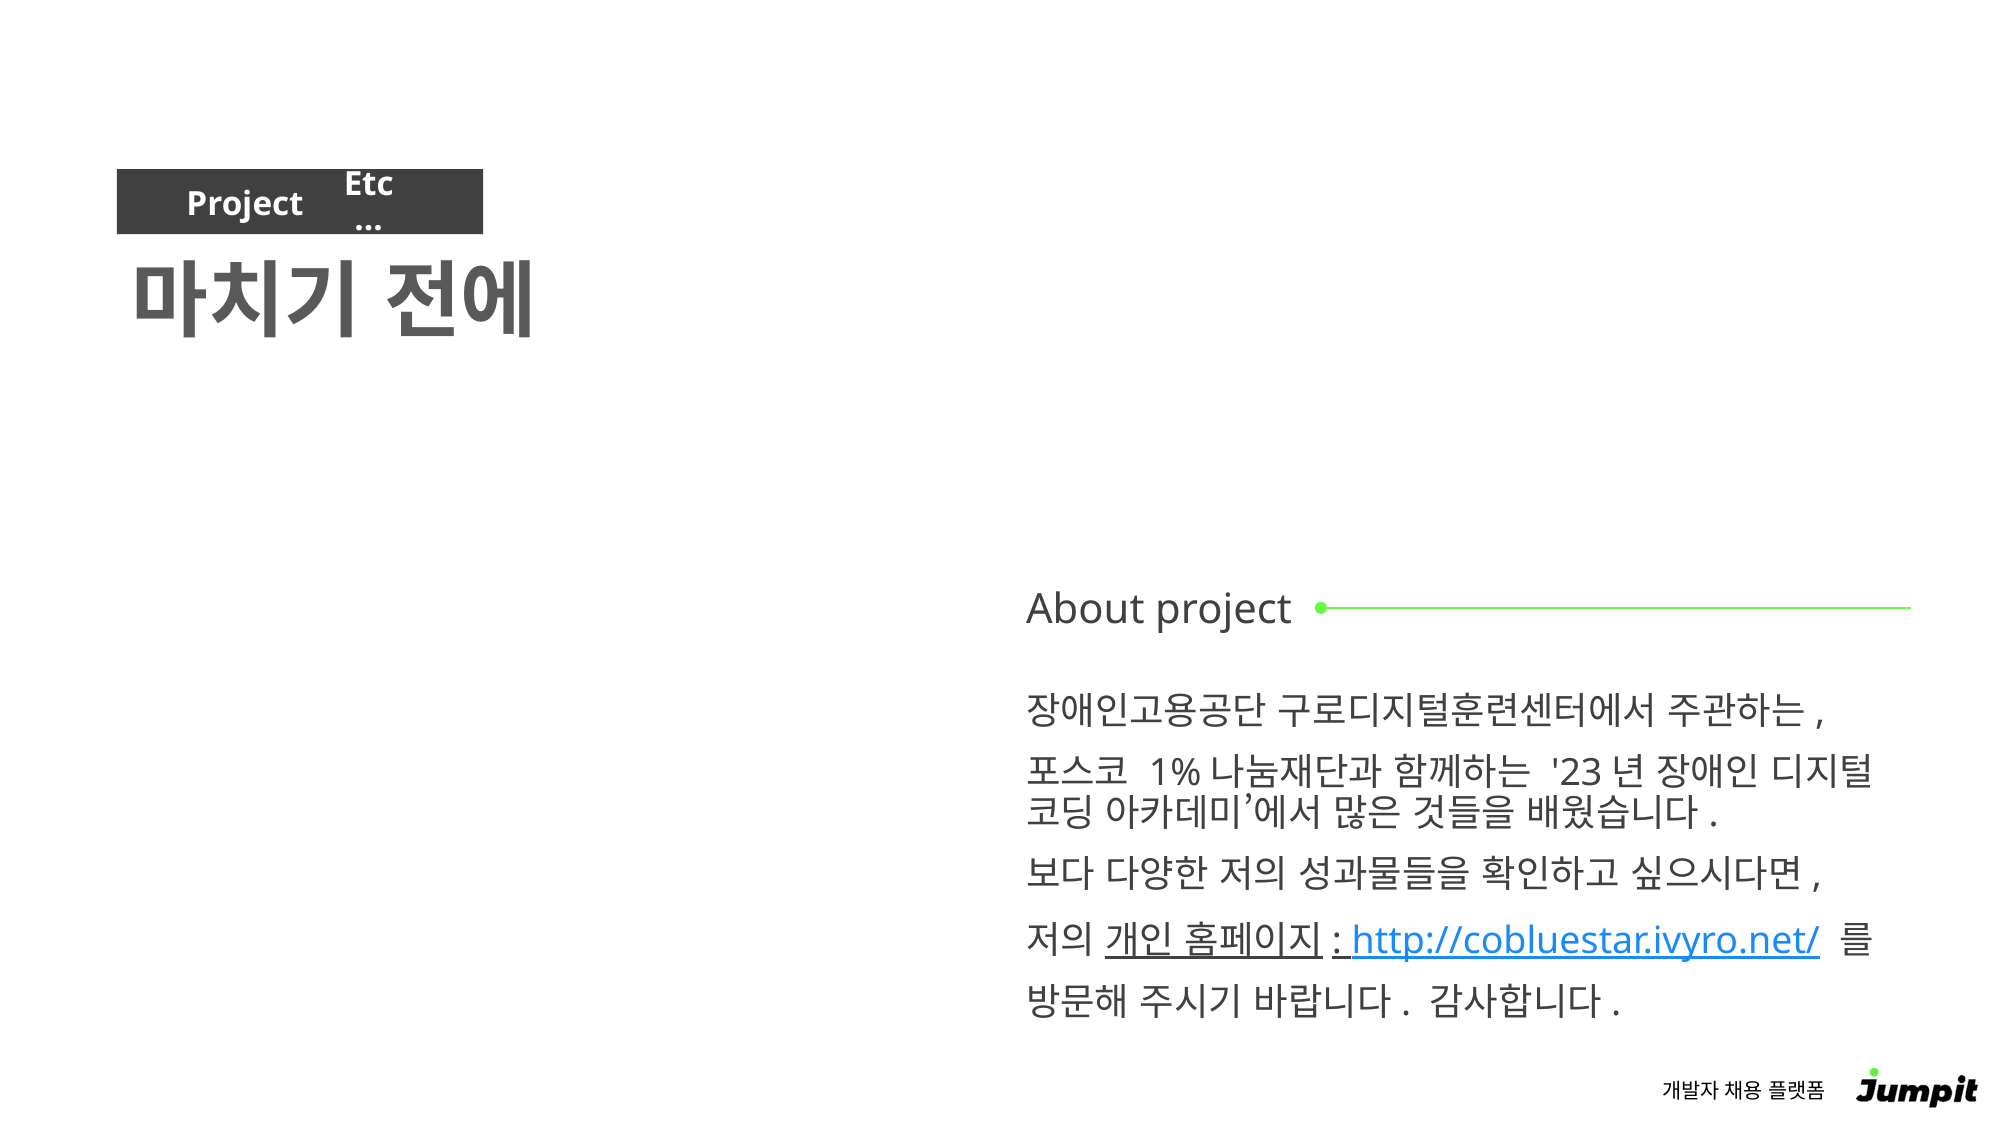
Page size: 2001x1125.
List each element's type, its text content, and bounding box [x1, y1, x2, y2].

list Etc… [315, 176, 423, 228]
list 마치기 전에 [116, 251, 1424, 360]
list 장애인고용공단 구로디지털훈련센터에서 주관하는, 포스코 1%나눔재단과 함께하는 '23년 장애인 디지털 코딩 아카데미’에서 많은 것들을 배웠습니다. 보다 다양한 저의 성과물들을 확인하고 싶으시다면, 저의 개인 홈페이지: http://cobluestar.ivyro.net/ 를 방문해 주시기 바랍니다. 감사합니다. [1011, 684, 1937, 1001]
picture [1849, 1063, 1982, 1113]
